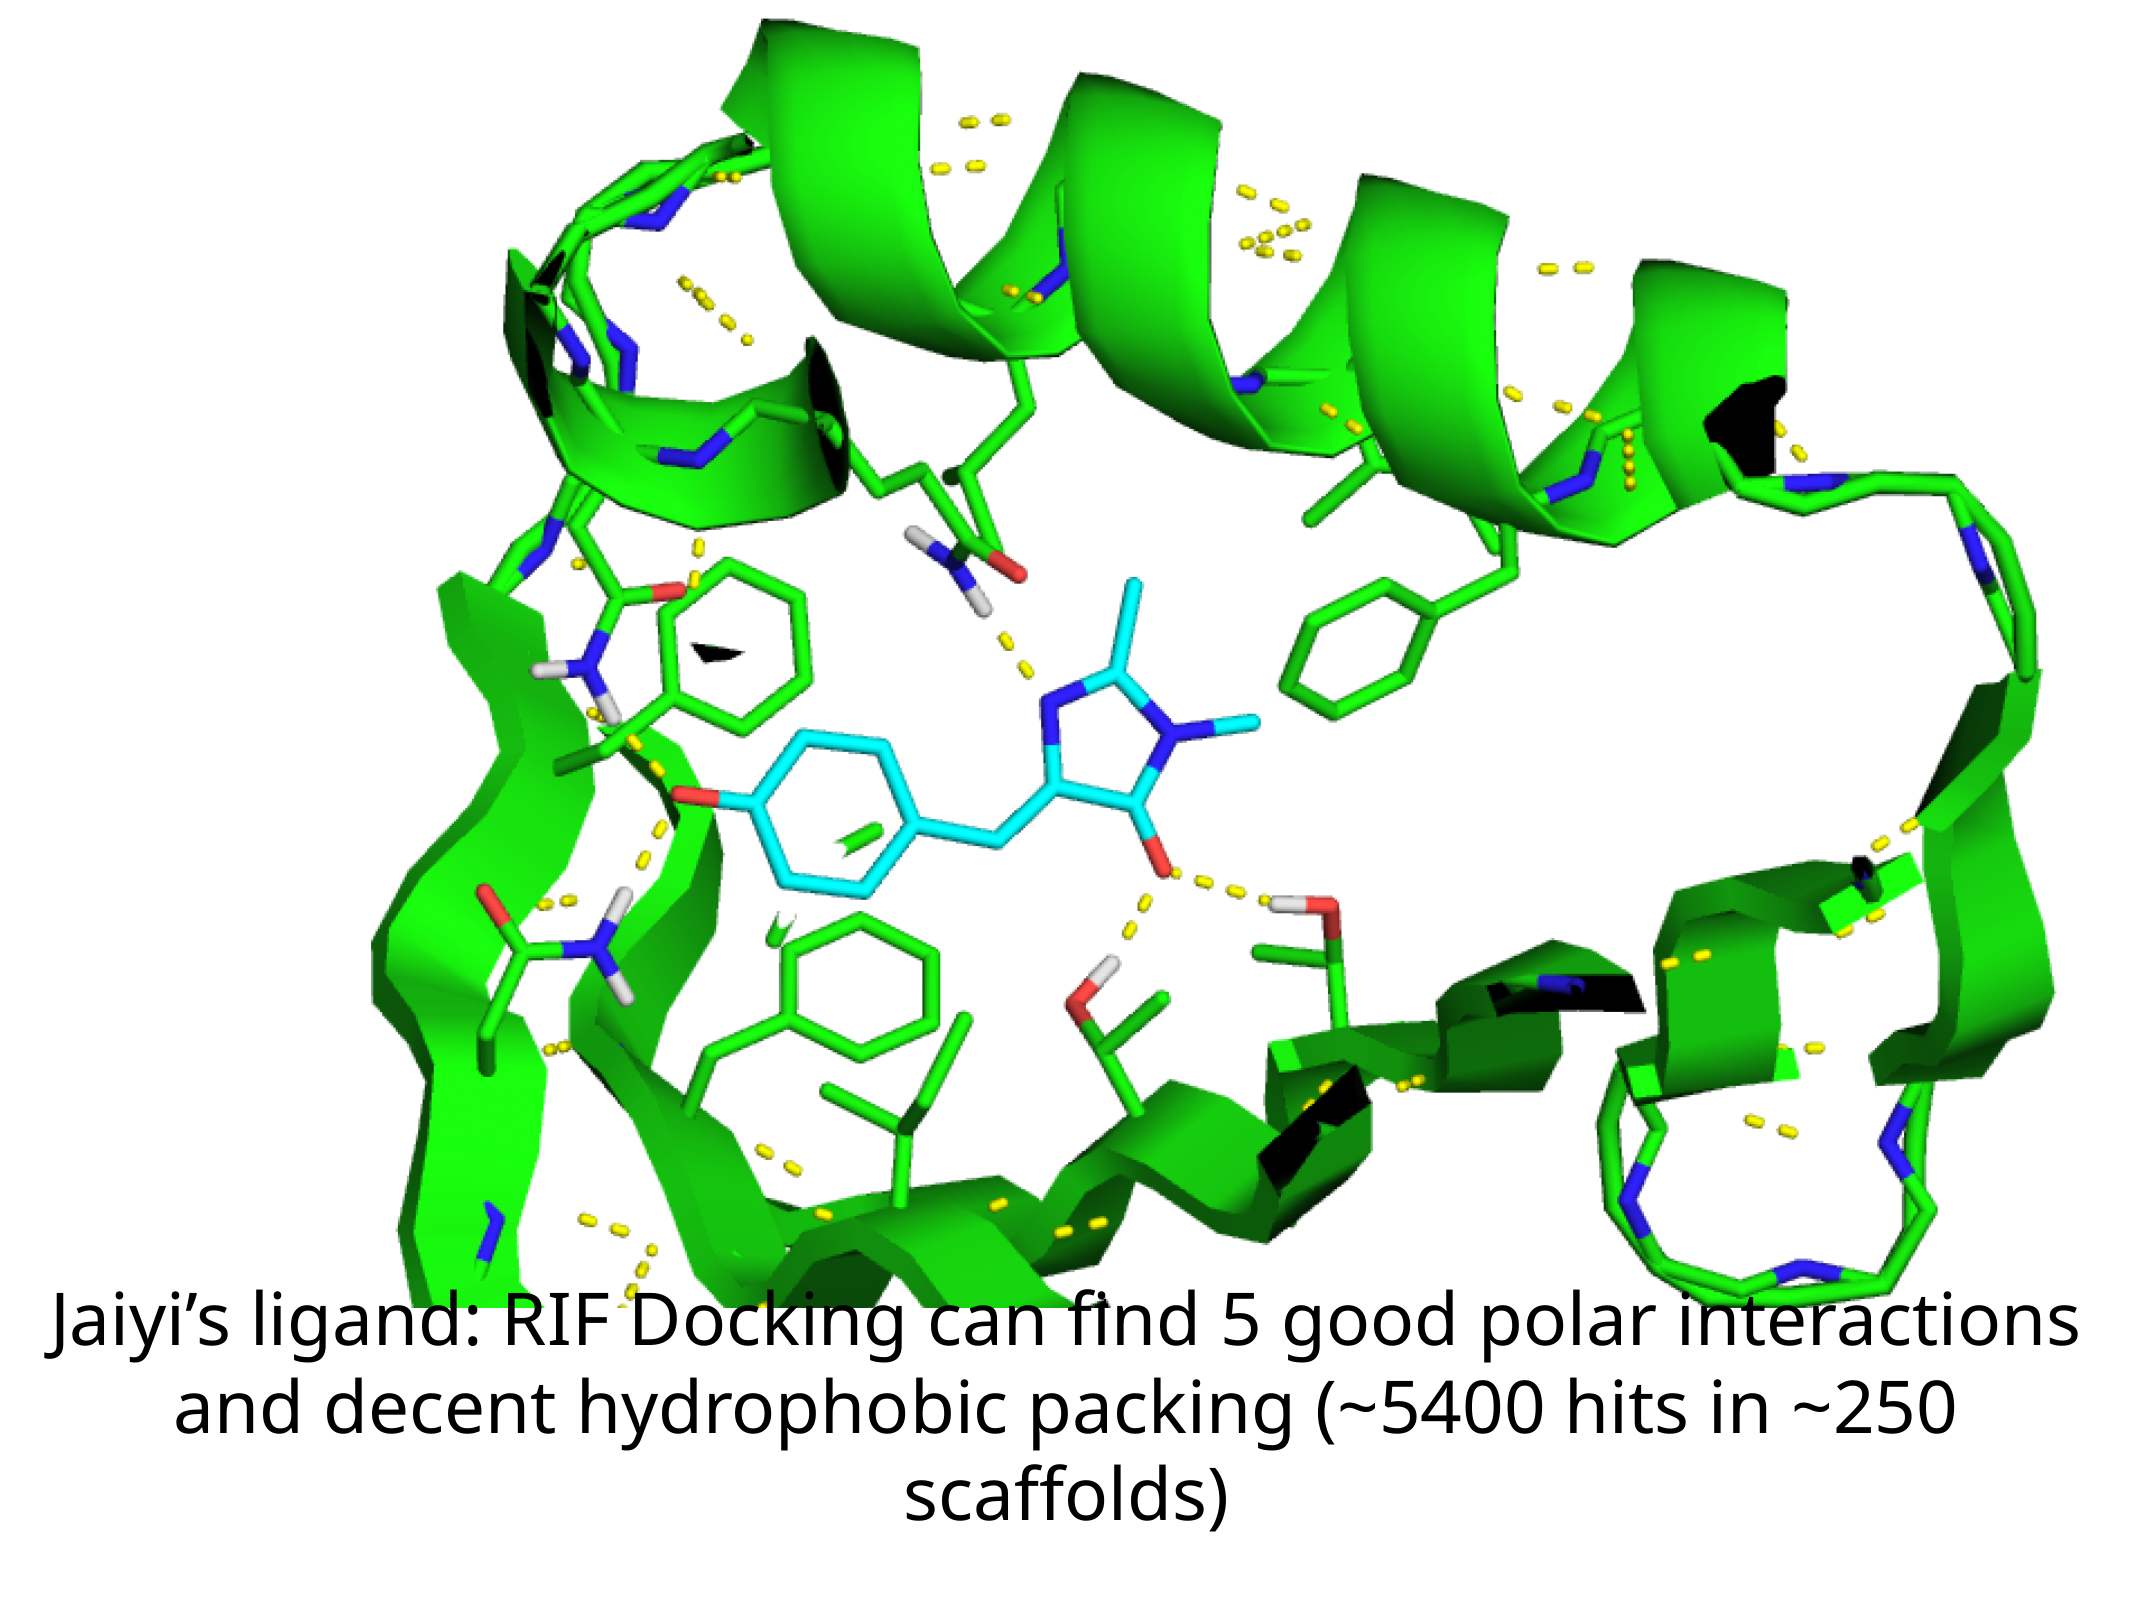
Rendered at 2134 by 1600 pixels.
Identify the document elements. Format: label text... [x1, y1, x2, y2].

text_box Jaiyi’s ligand: RIF Docking can find 5 good polar interactions and decent hydrophobic packing (~5400 hits in ~250 scaffolds) [15, 1308, 262, 1500]
picture [267, 0, 2134, 1521]
